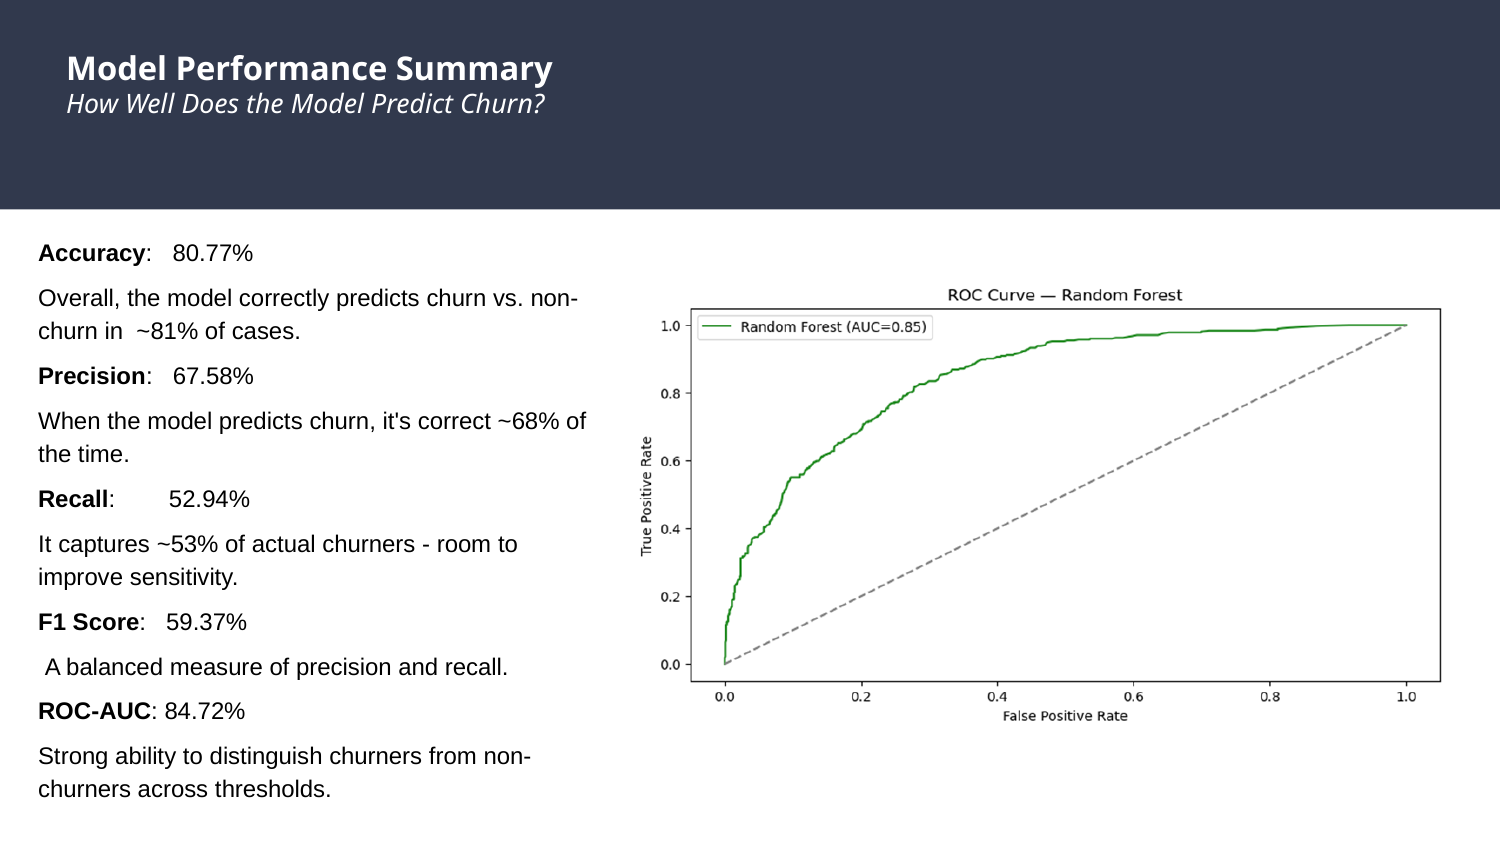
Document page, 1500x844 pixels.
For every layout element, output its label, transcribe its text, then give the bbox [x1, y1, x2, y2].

list Accuracy: 80.77% Overall, the model correctly predicts churn vs. non-churn in ~81% of cases. Precision: 67.58% When the model predicts churn, it's correct ~68% of the time. Recall: 52.94% It captures ~53% of actual churners - room to improve sensitivity. F1 Score: 59.37% A balanced measure of precision and recall. ROC-AUC: 84.72% Strong ability to distinguish churners from non-churners across thresholds. Performance [23, 218, 637, 844]
title Model Performance Summary How Well Does the Model Predict Churn? [51, 32, 1449, 136]
picture [631, 278, 1450, 733]
